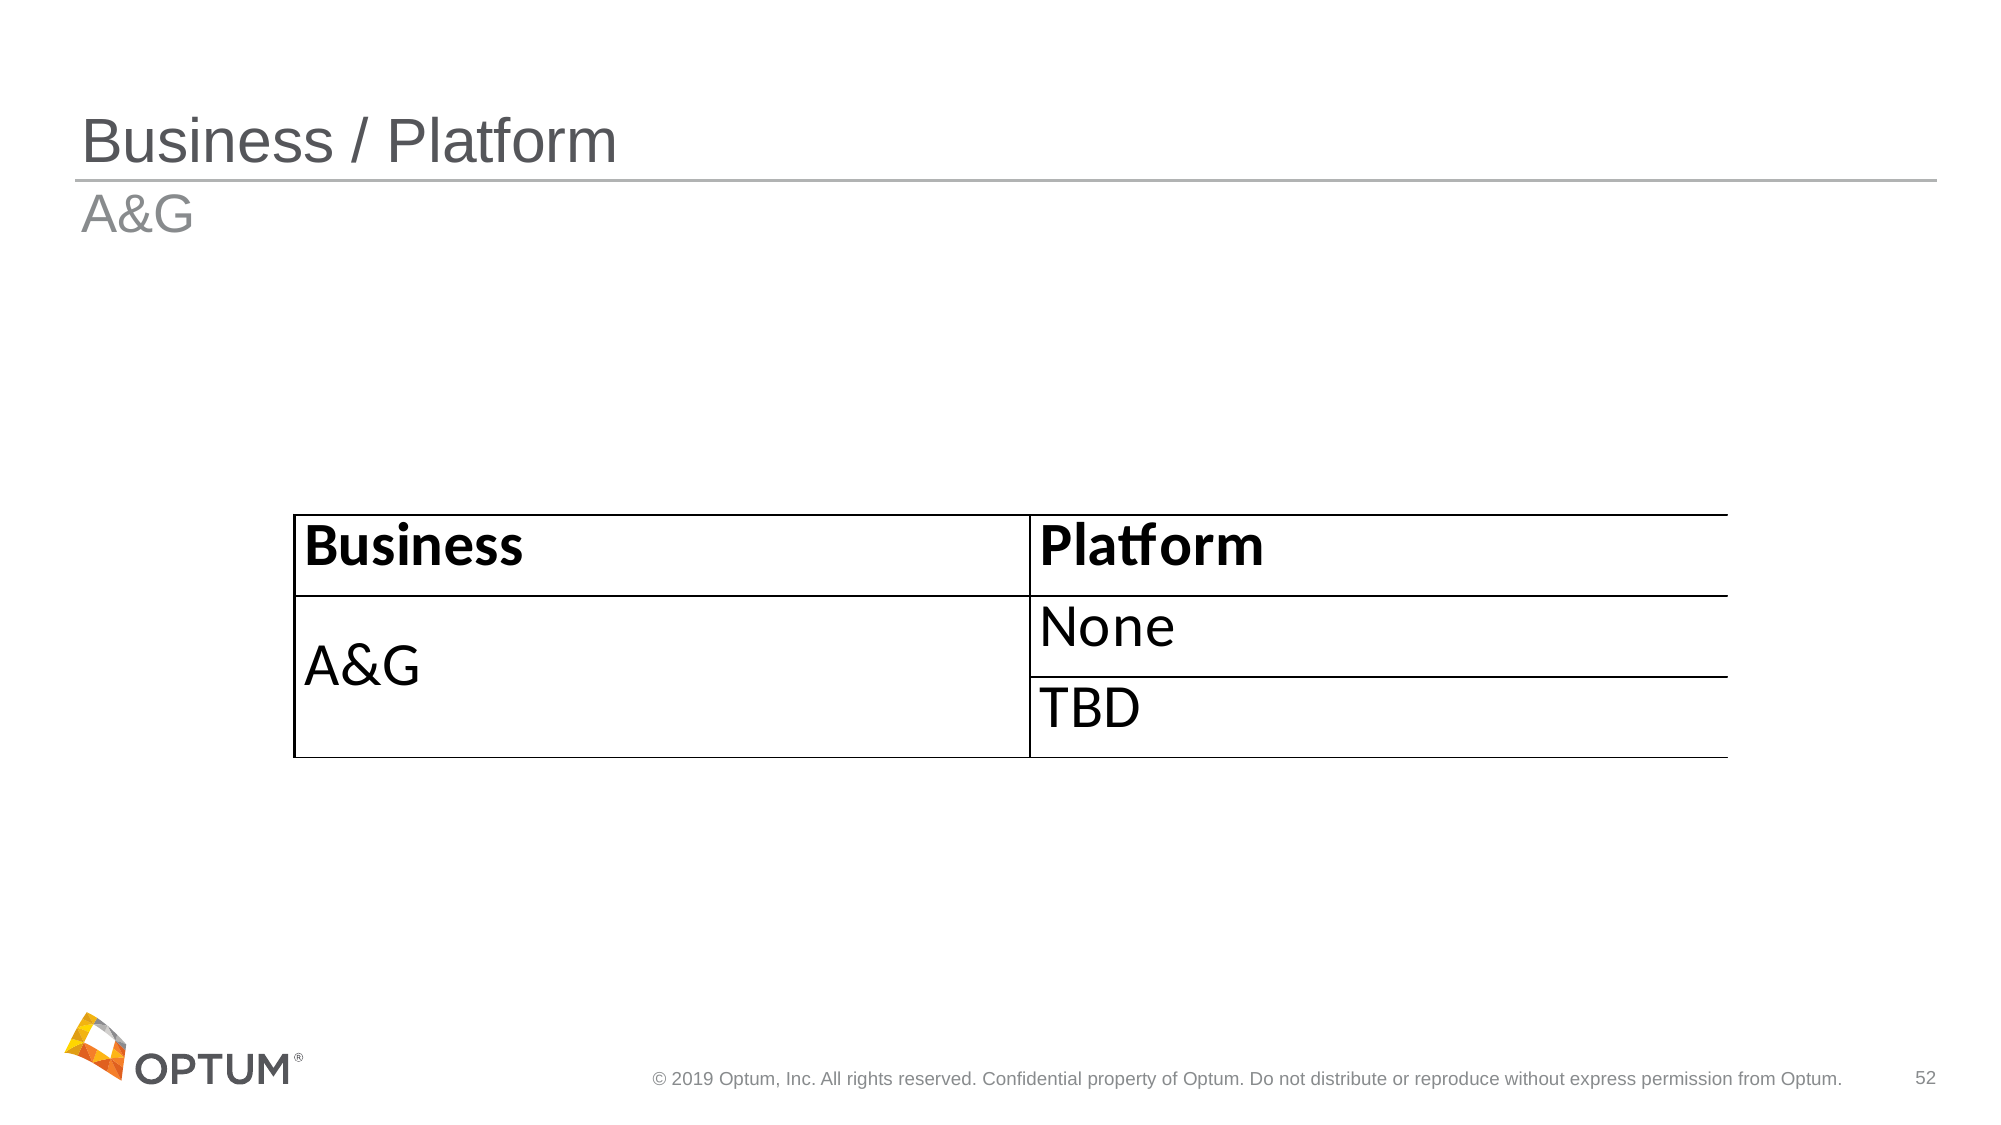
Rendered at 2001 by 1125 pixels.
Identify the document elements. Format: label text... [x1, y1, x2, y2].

list A&G [81, 183, 1938, 265]
title Business / Platform [81, 0, 1938, 177]
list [293, 513, 1731, 760]
slide_number 52 [1848, 1057, 1937, 1096]
footer © 2019 Optum, Inc. All rights reserved. Confidential property of Optum. Do not distribute or reproduce without express permission from Optum. [500, 1052, 1842, 1104]
